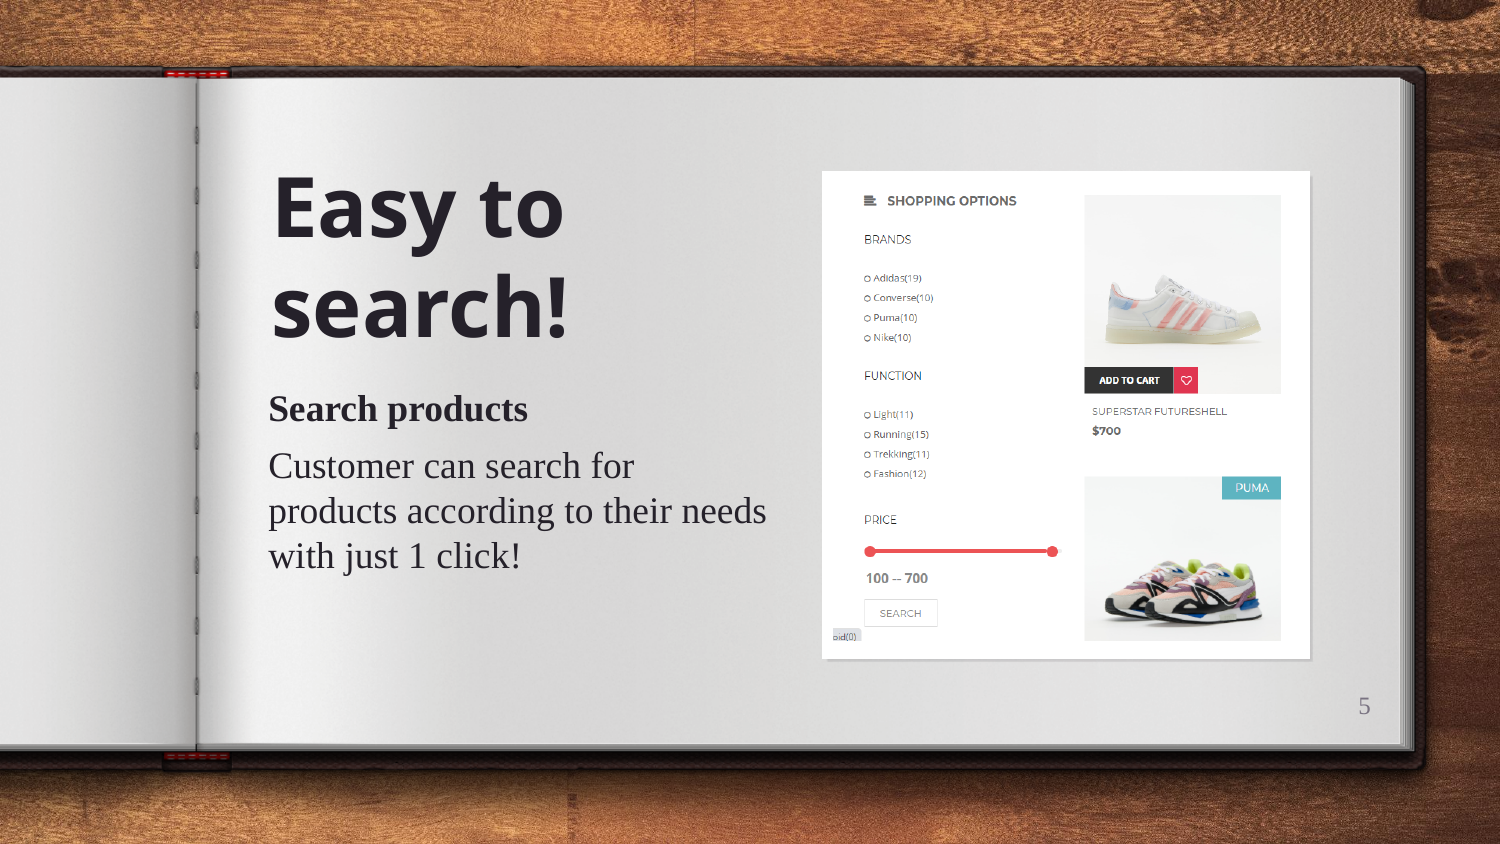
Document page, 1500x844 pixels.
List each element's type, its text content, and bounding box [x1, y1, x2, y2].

picture [0, 0, 1500, 844]
subtitle Search products Customer can search for products according to their needs with just 1 click! [253, 369, 784, 645]
slide_number 5 [1295, 672, 1386, 737]
title Easy to search! [256, 178, 802, 369]
